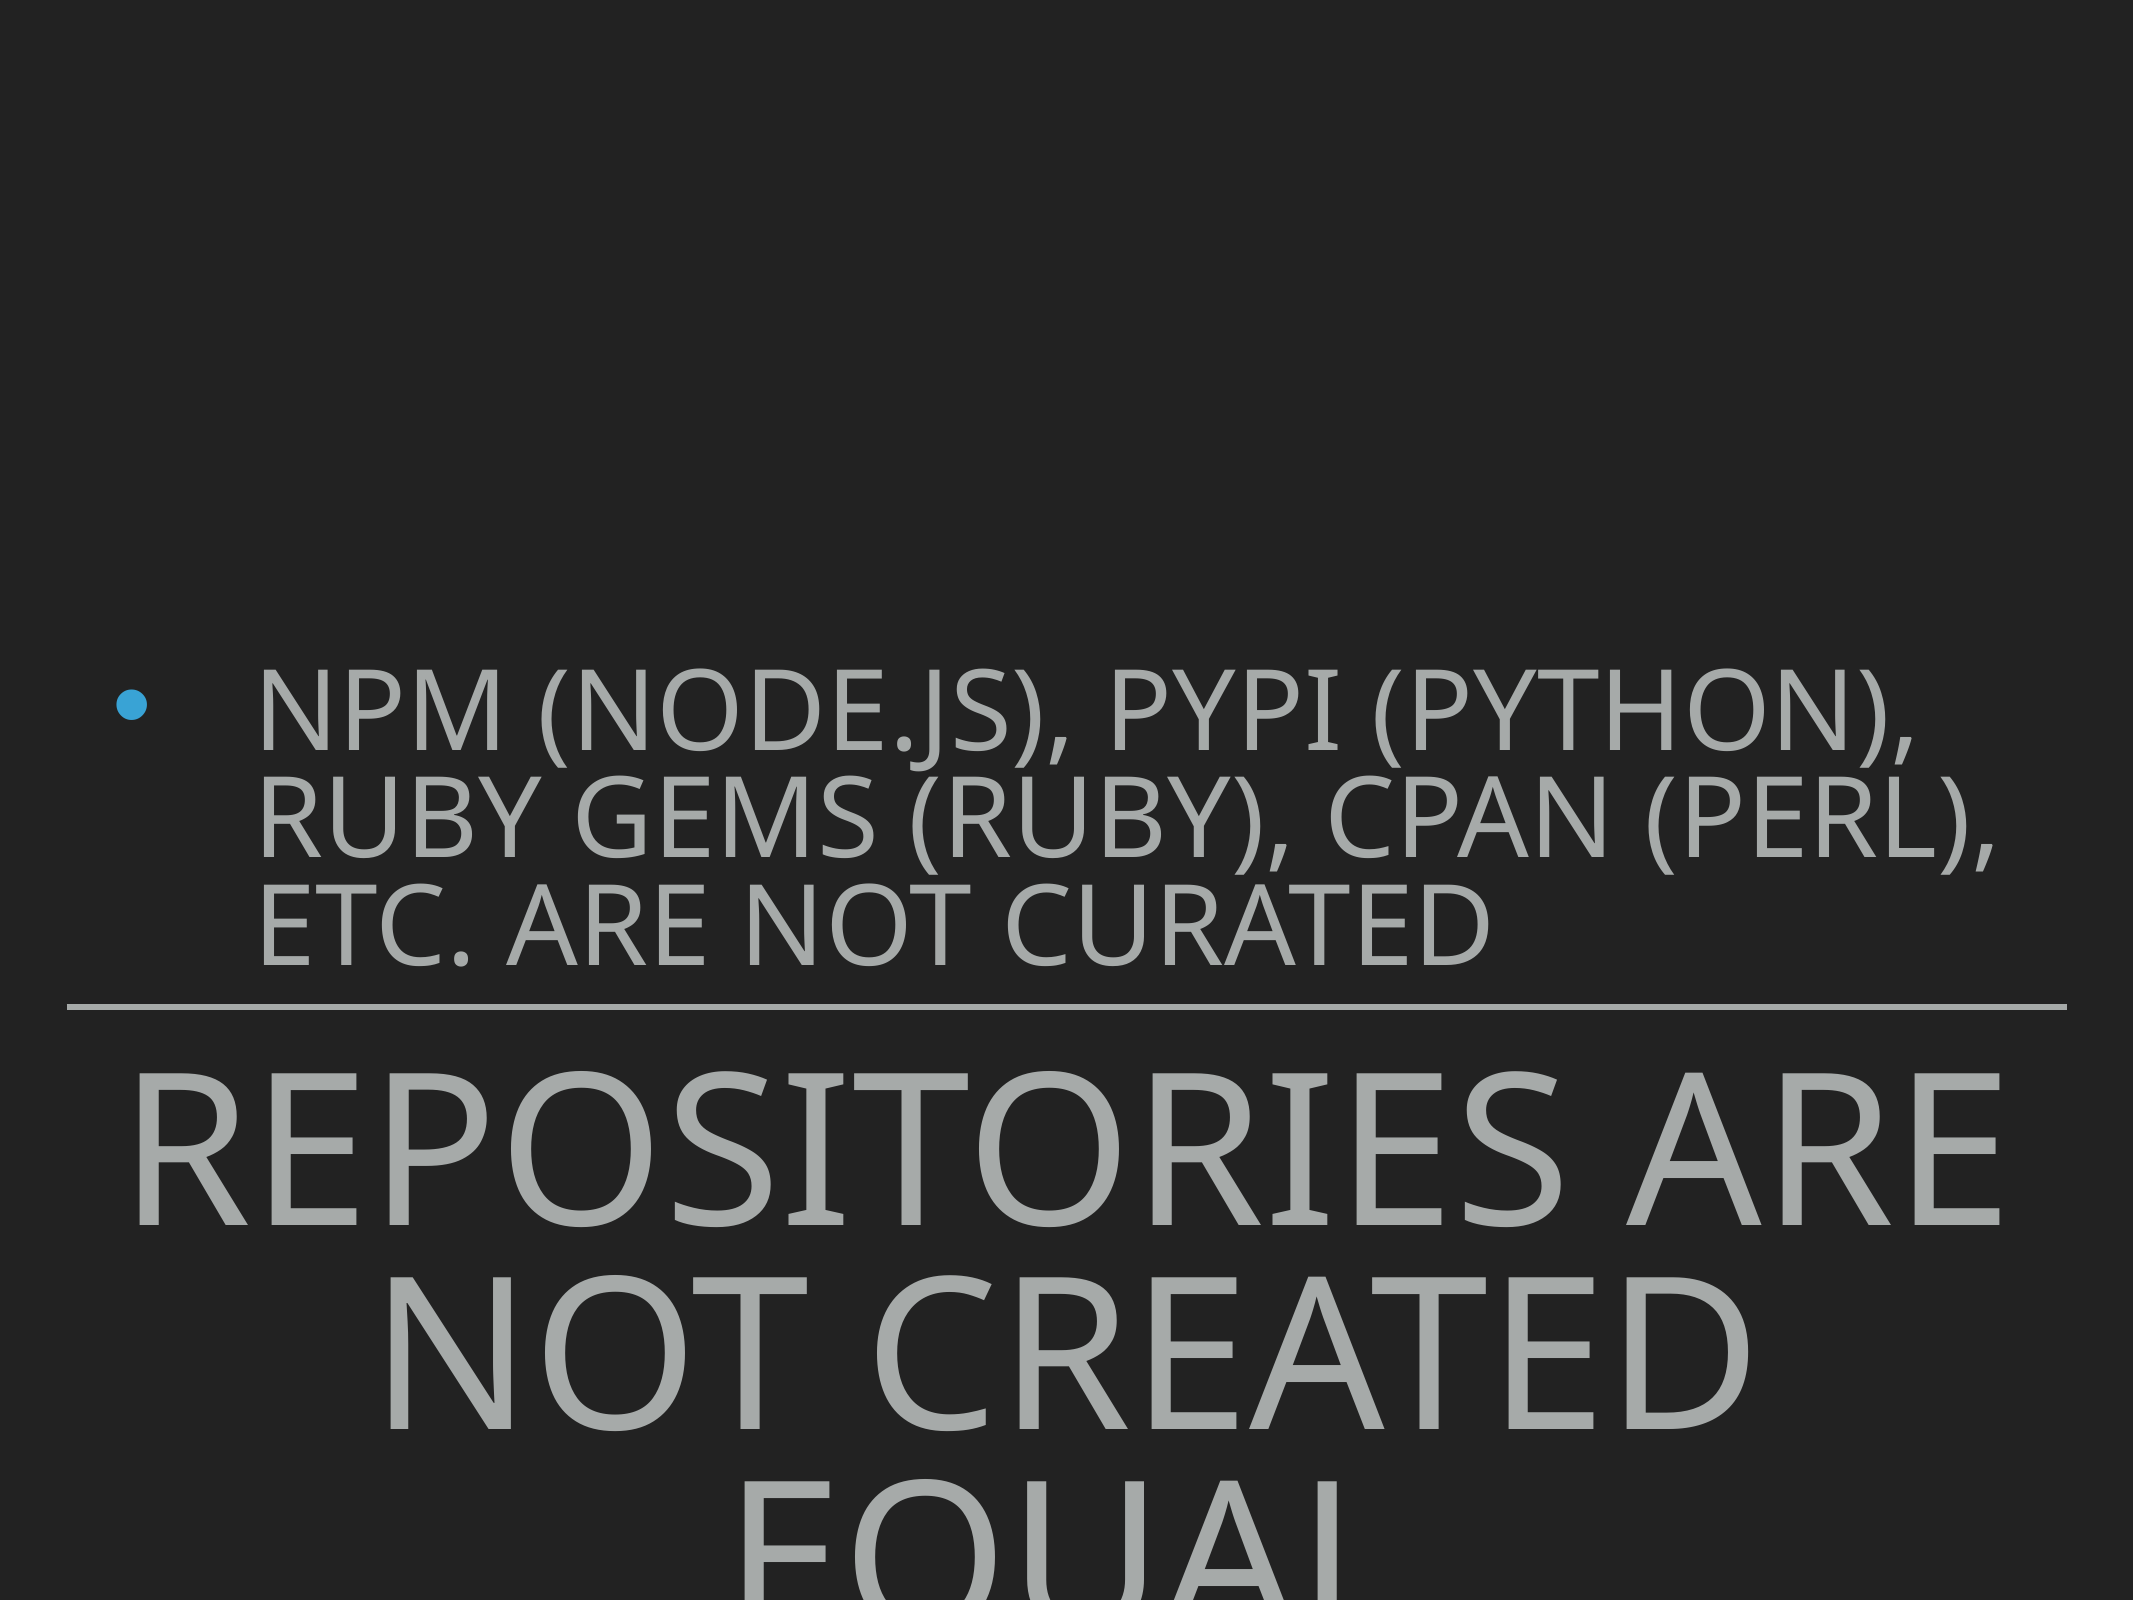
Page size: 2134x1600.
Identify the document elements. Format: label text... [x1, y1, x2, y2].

subtitle Npm (node.js), PyPi (python), ruby gems (ruby), CPAN (perl), etc. are not curated [66, 247, 2068, 997]
title Repositories are not created equal [66, 1053, 2068, 1499]
